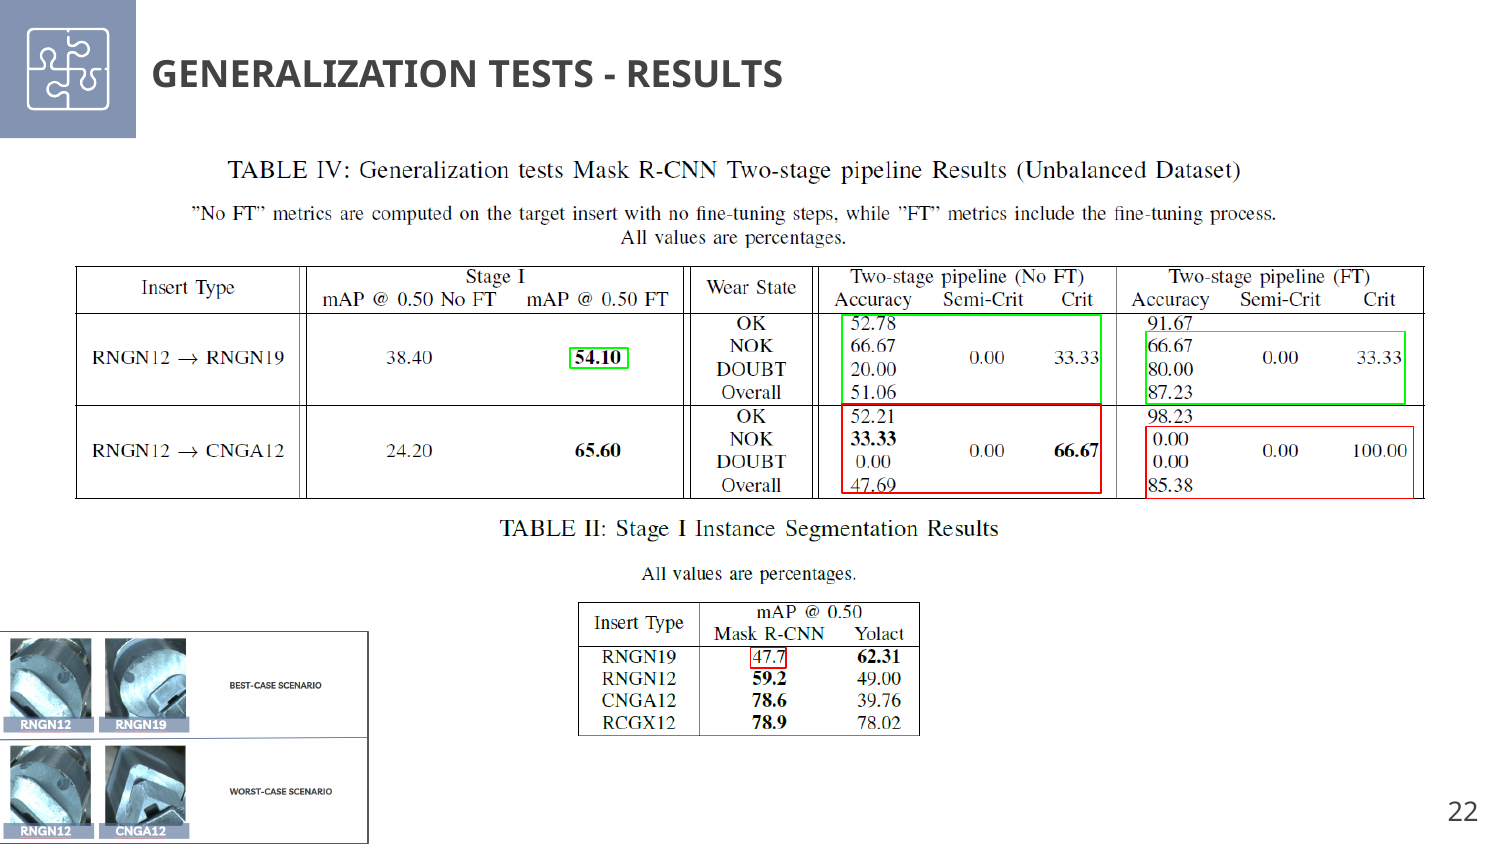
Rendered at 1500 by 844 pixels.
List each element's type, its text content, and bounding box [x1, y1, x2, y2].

text_box [26, 27, 110, 111]
picture [0, 632, 368, 843]
picture [52, 142, 1448, 749]
slide_number 22 [1403, 779, 1494, 844]
text_box [0, 0, 136, 139]
title GENERALIZATION TESTS - RESULTS [136, 28, 818, 110]
